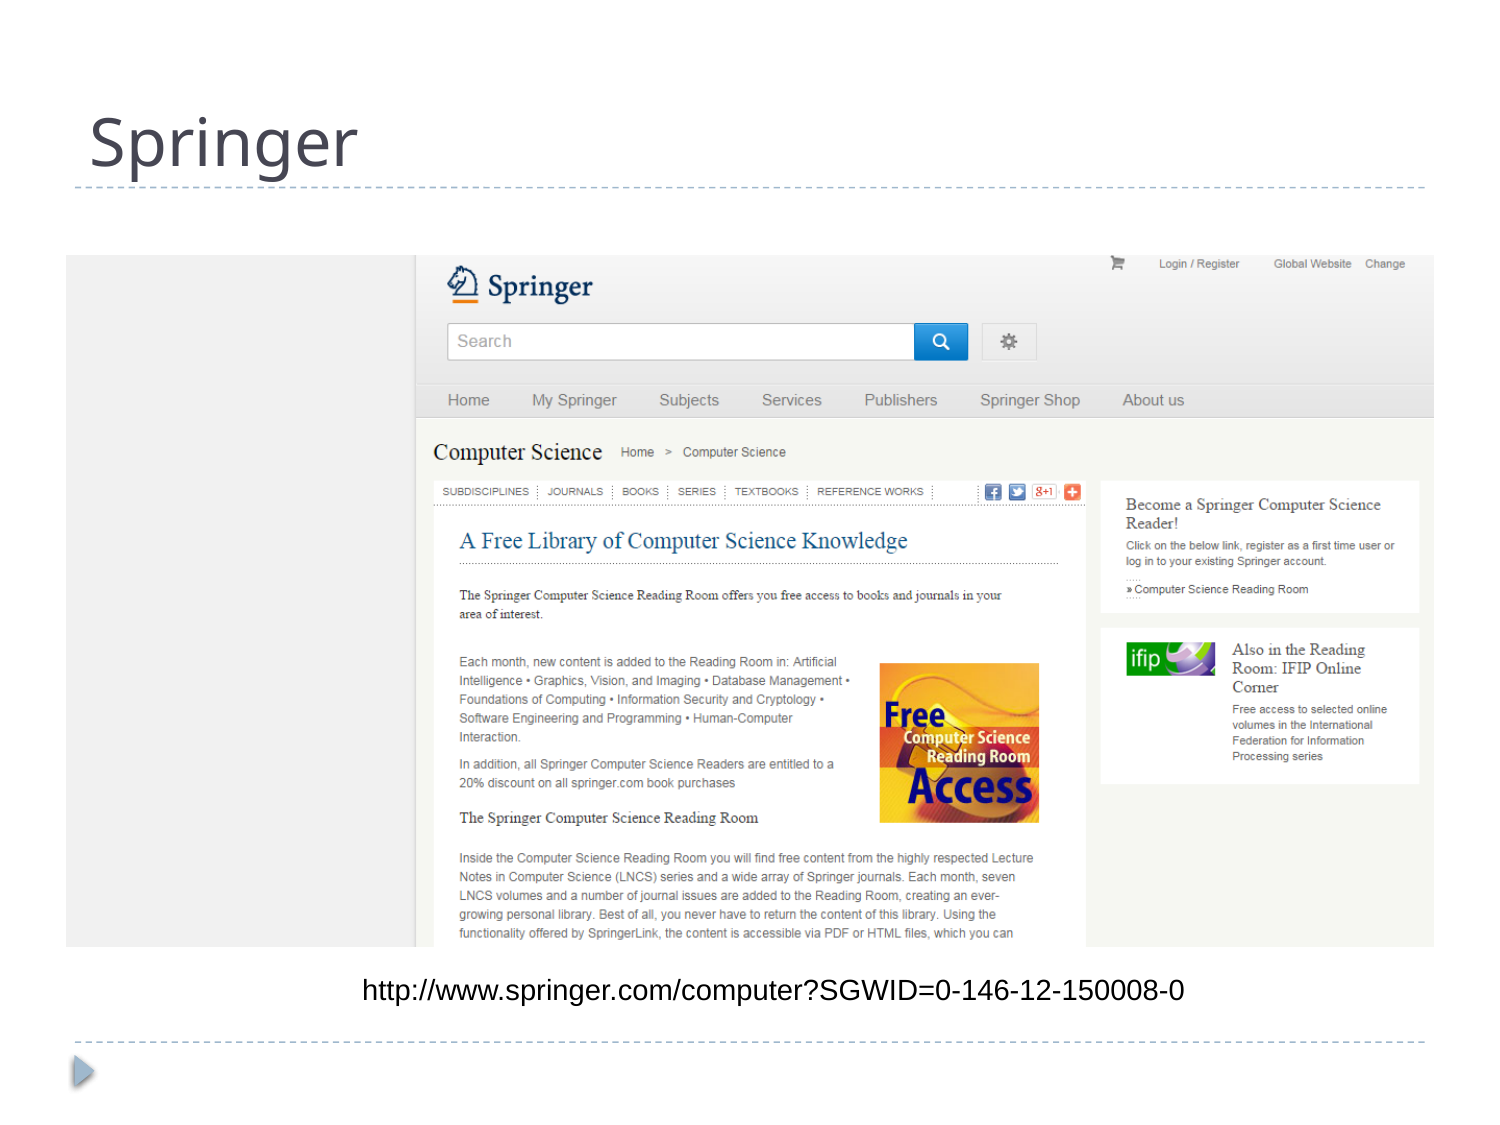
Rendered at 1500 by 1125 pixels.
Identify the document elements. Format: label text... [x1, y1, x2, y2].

text_box http://www.springer.com/computer?SGWID=0-146-12-150008-0 [48, 964, 1500, 1014]
title Springer [75, 37, 1425, 188]
picture [65, 255, 1435, 947]
